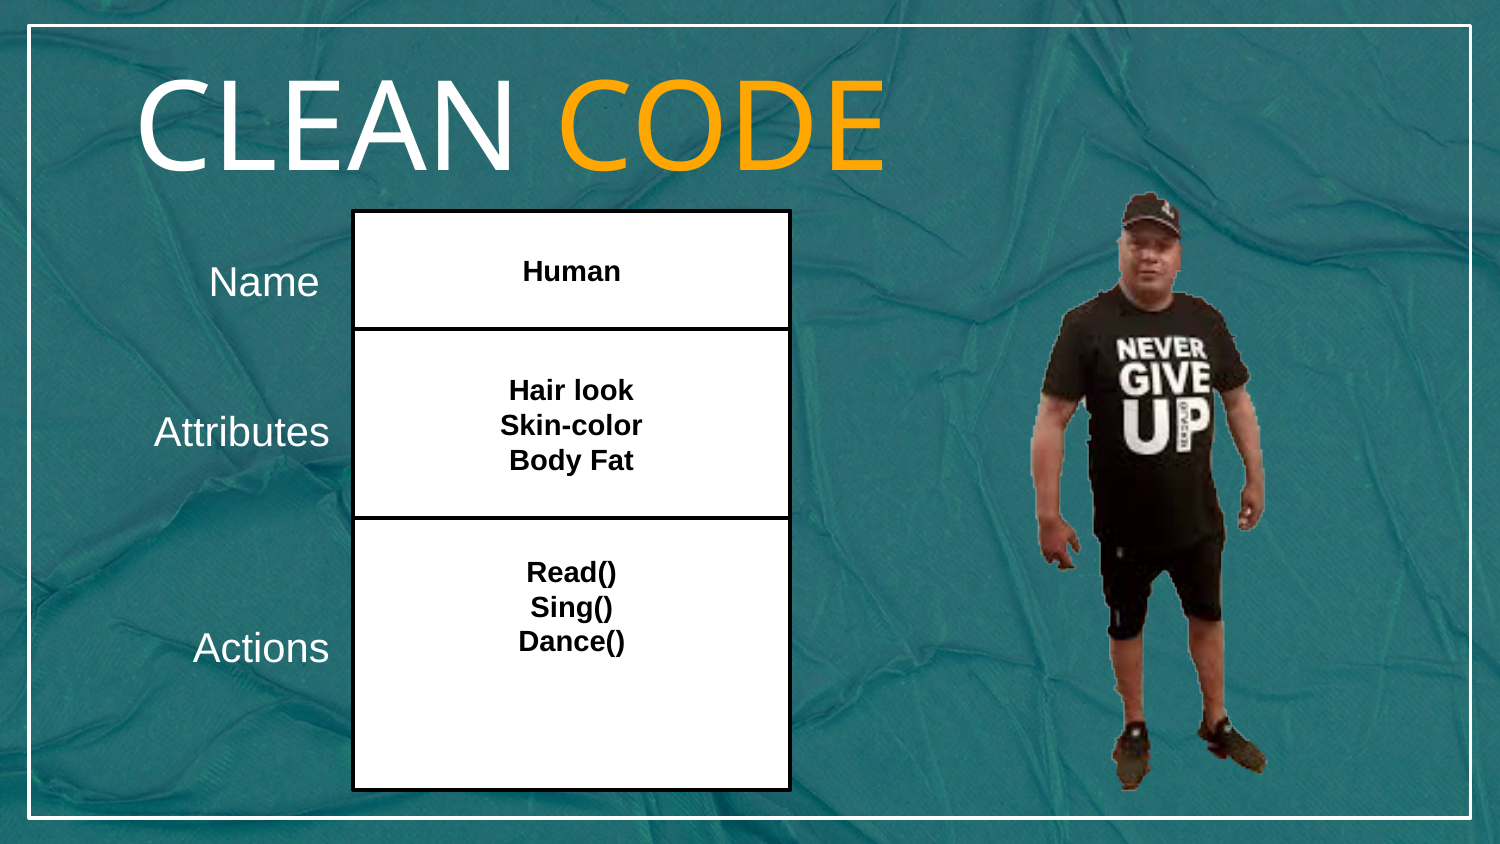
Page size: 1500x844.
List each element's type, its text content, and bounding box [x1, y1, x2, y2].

text_box Actions [169, 577, 353, 715]
text_box Name [172, 210, 356, 349]
text_box Attributes [135, 361, 349, 499]
text_box Human [351, 209, 792, 327]
text_box Hair look Skin-color Body Fat [351, 327, 792, 520]
picture [0, 0, 1500, 844]
text_box Read() Sing() Dance() [351, 520, 792, 792]
title CLEAN CODE [118, 72, 1382, 167]
